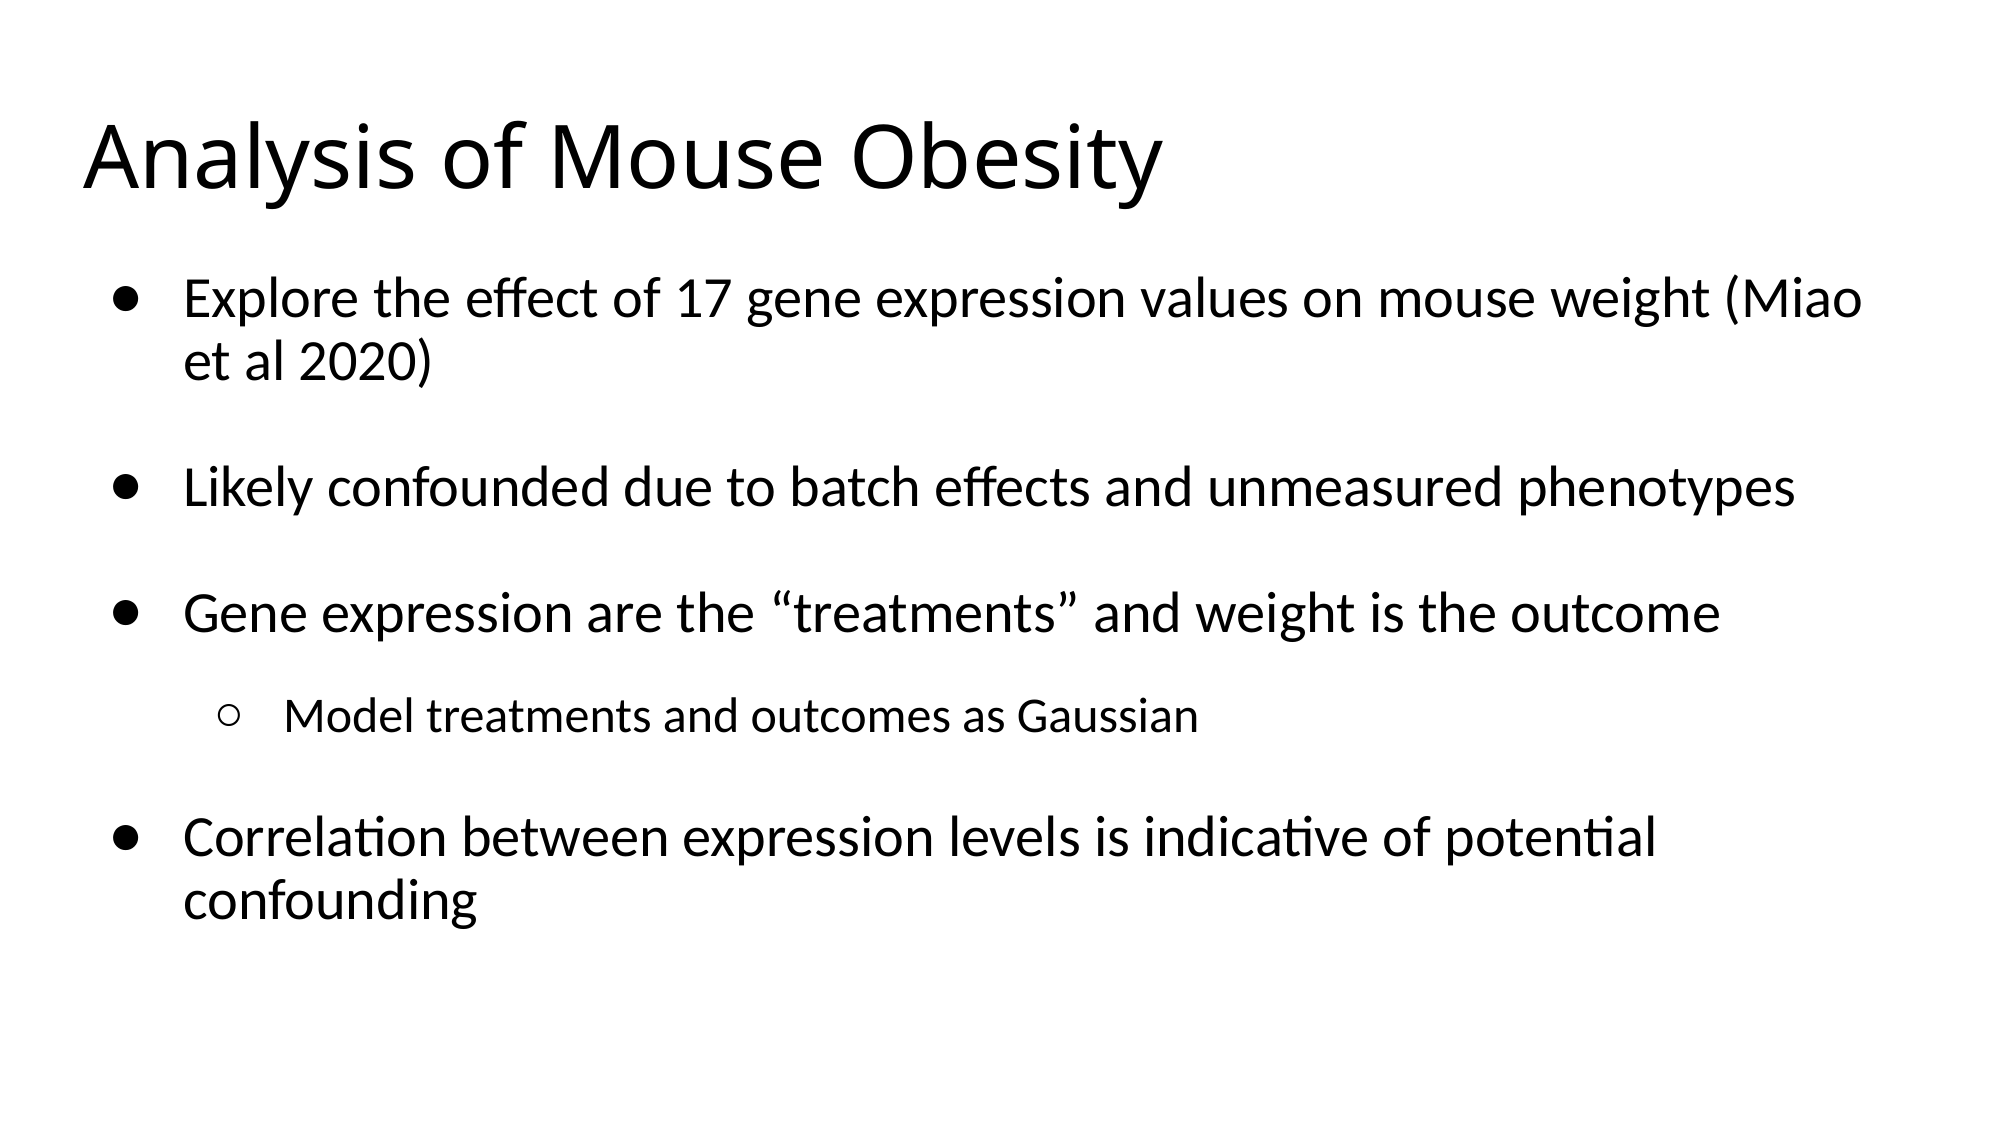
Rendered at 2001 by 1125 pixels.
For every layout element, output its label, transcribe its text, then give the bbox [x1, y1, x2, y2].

title Analysis of Mouse Obesity [68, 97, 1932, 223]
list Explore the effect of 17 gene expression values on mouse weight (Miao et al 2020) Likely confounded due to batch effects and unmeasured phenotypes Gene expression are the “treatments” and weight is the outcome Model treatments and outcomes as Gaussian Correlation between expression levels is indicative of potential confounding [68, 252, 1932, 1000]
